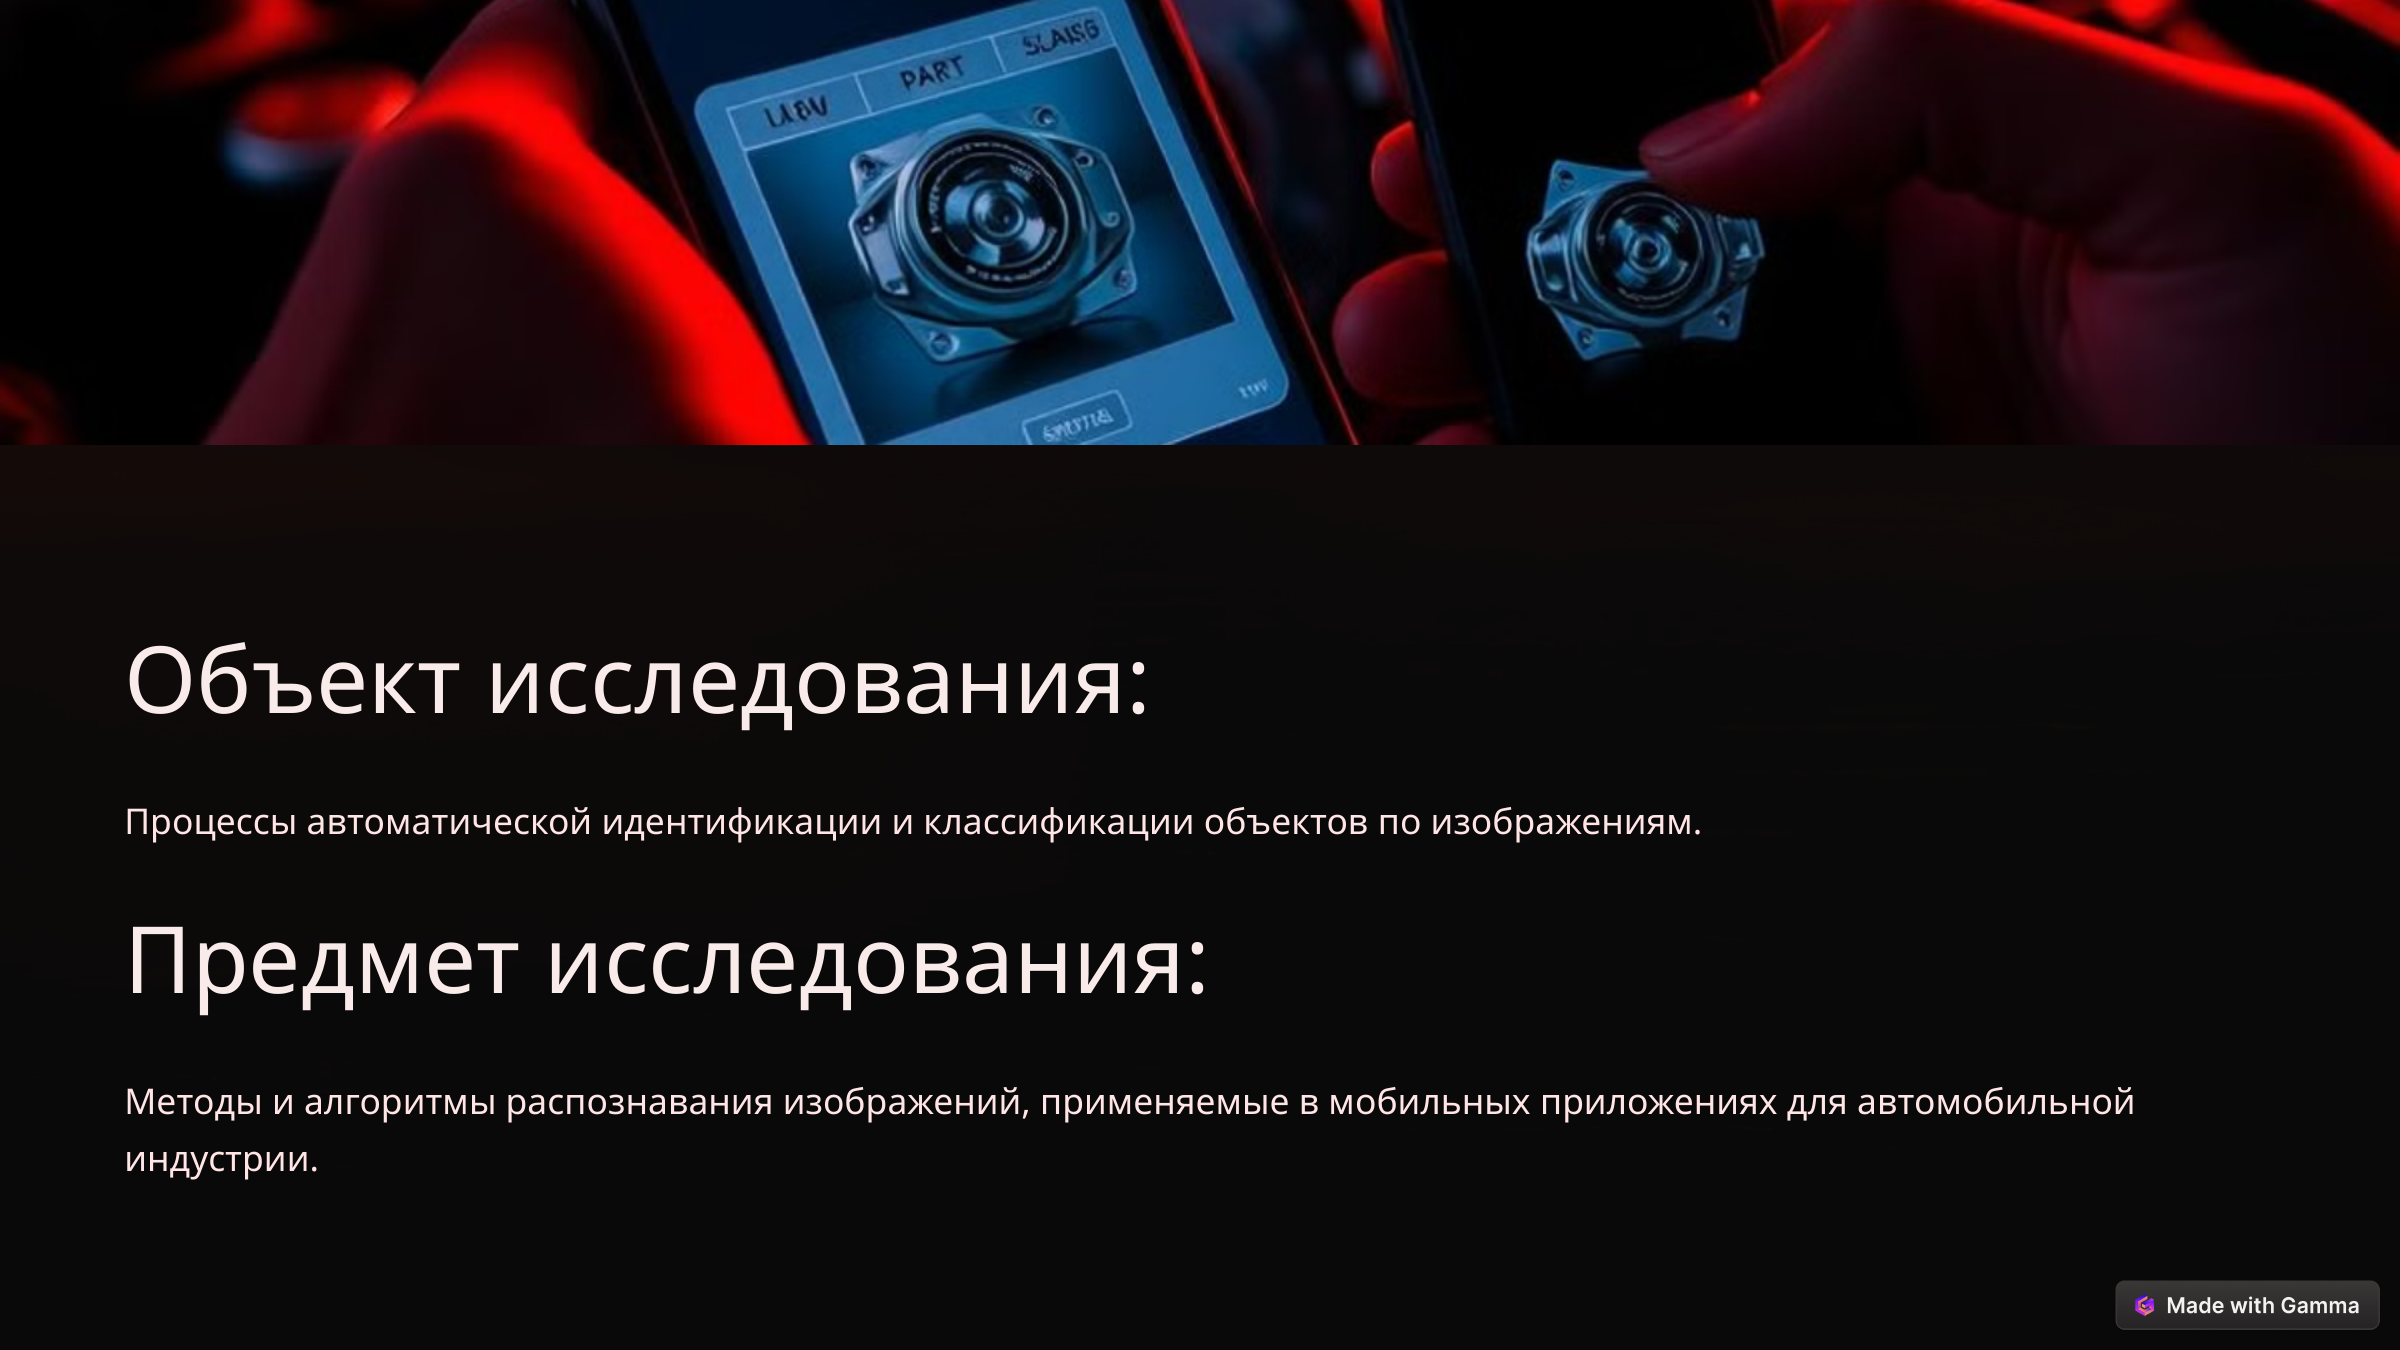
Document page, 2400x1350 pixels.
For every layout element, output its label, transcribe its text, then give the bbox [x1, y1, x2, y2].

picture [2106, 1271, 2389, 1339]
text_box Методы и алгоритмы распознавания изображений, применяемые в мобильных приложениях для автомобильной индустрии. [124, 1065, 2276, 1180]
text_box Предмет исследования: [124, 895, 1460, 1013]
picture [0, 0, 2400, 445]
text_box Объект исследования: [124, 614, 1384, 732]
text_box Процессы автоматической идентификации и классификации объектов по изображениям. [124, 785, 2276, 842]
